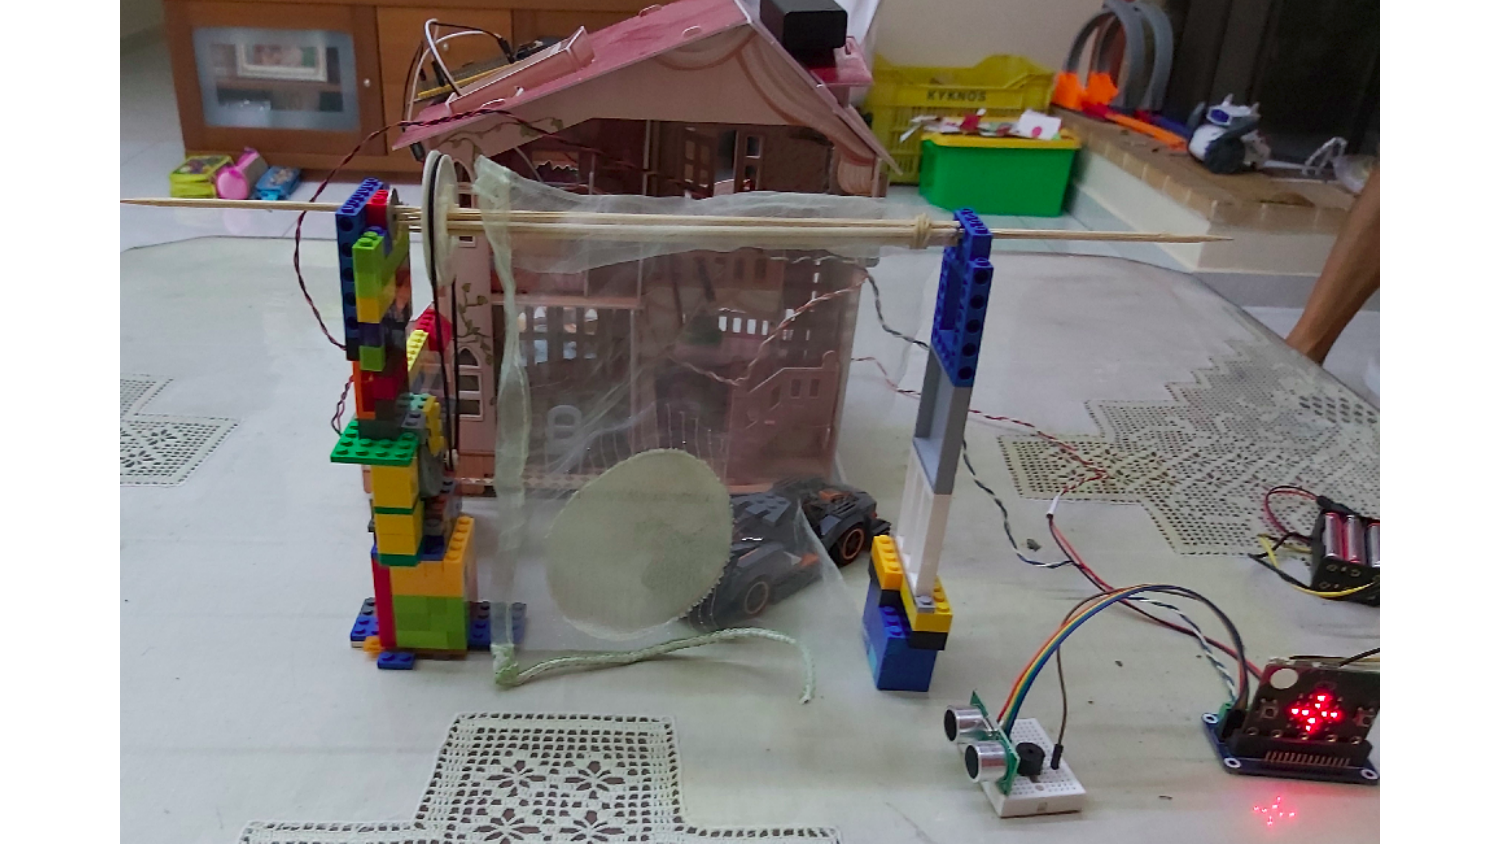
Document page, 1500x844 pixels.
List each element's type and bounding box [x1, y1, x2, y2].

picture [119, 0, 1381, 844]
